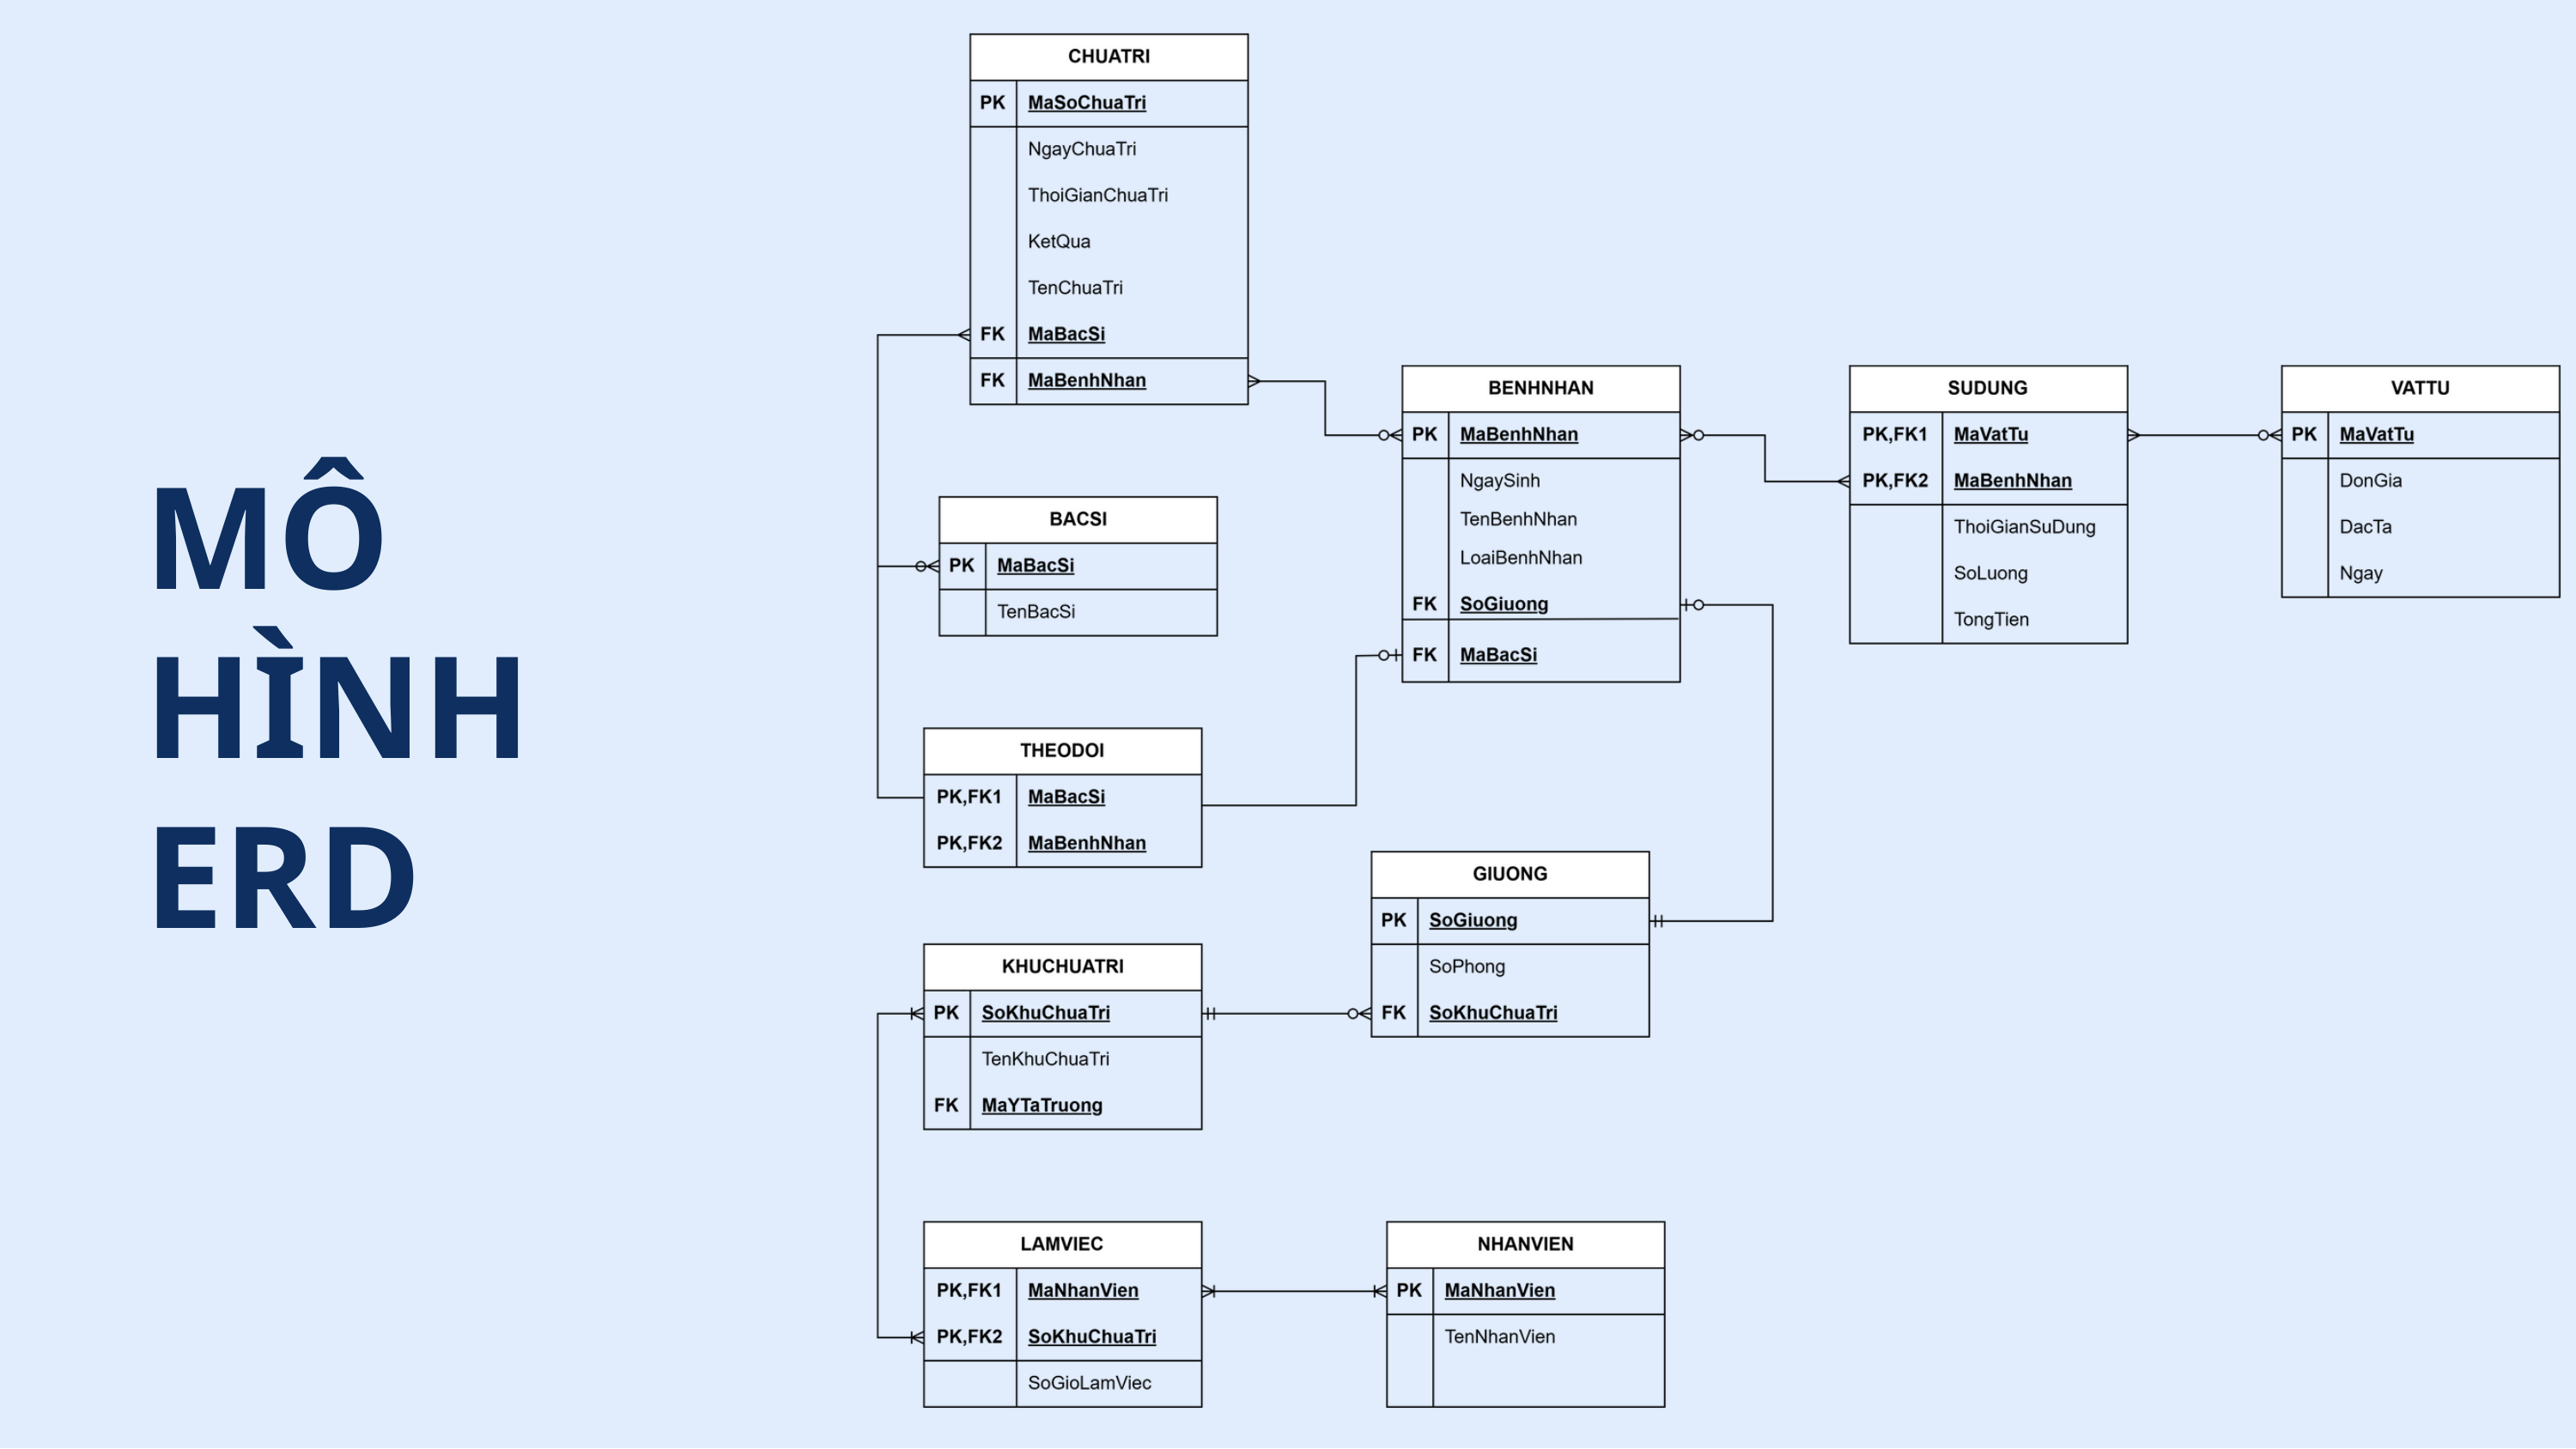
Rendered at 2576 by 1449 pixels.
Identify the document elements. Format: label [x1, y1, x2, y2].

text_box [0, 0, 2576, 1449]
